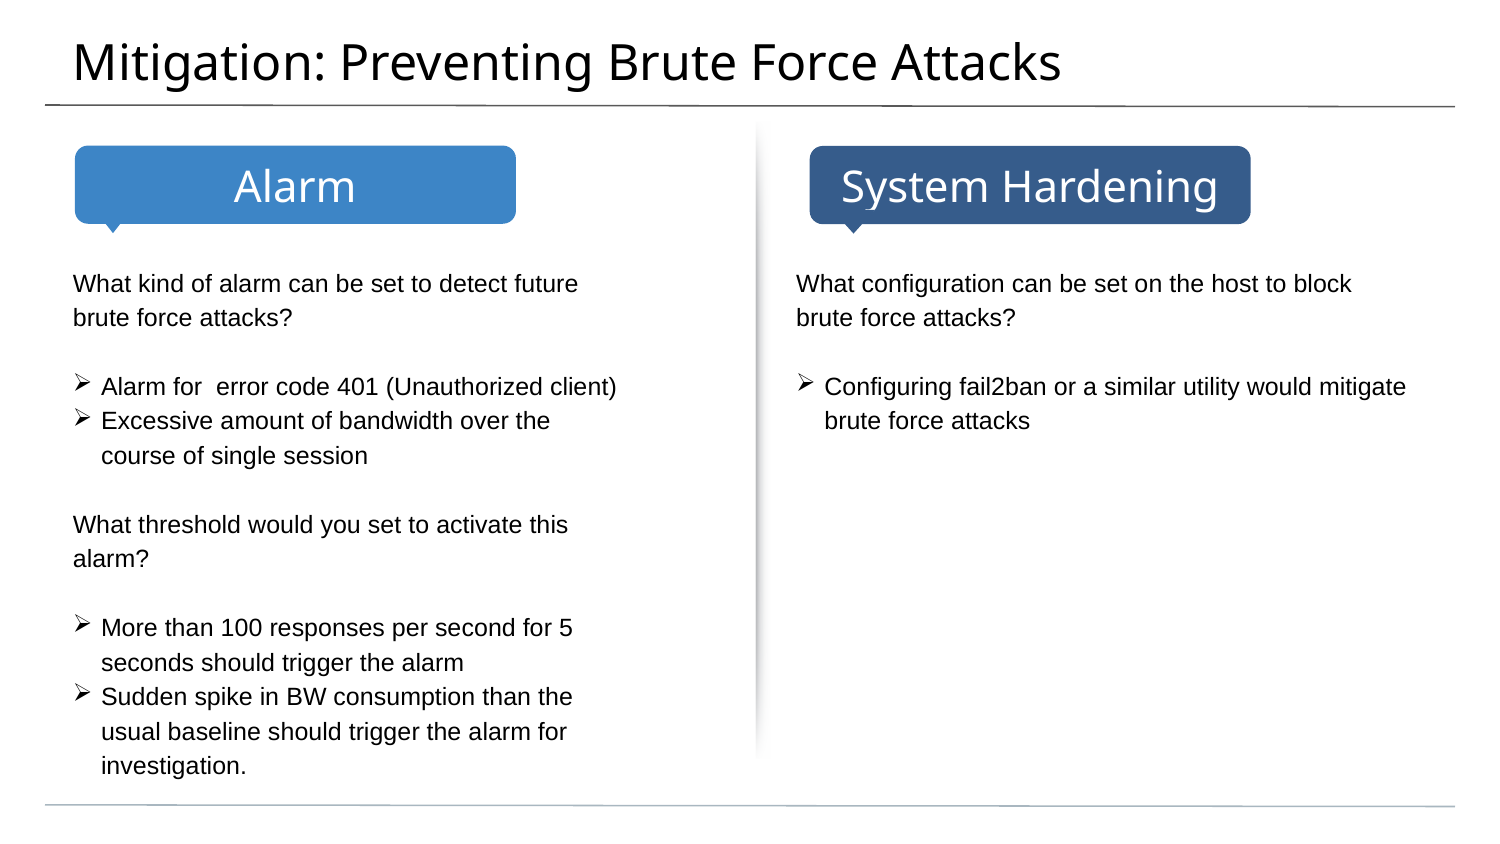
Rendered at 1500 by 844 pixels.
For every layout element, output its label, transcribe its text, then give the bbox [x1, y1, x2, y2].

picture [703, 107, 839, 782]
subtitle What configuration can be set on the host to block brute force attacks? Configuring fail2ban or a similar utility would mitigate brute force attacks [721, 262, 1489, 805]
subtitle What kind of alarm can be set to detect future brute force attacks? Alarm for error code 401 (Unauthorized client) Excessive amount of bandwidth over the course of single session What threshold would you set to activate this alarm? More than 100 responses per second for 5 seconds should trigger the alarm Sudden spike in BW consumption than the usual baseline should trigger the alarm for investigation. [0, 262, 704, 805]
title Mitigation: Preventing Brute Force Attacks [0, 0, 1500, 88]
